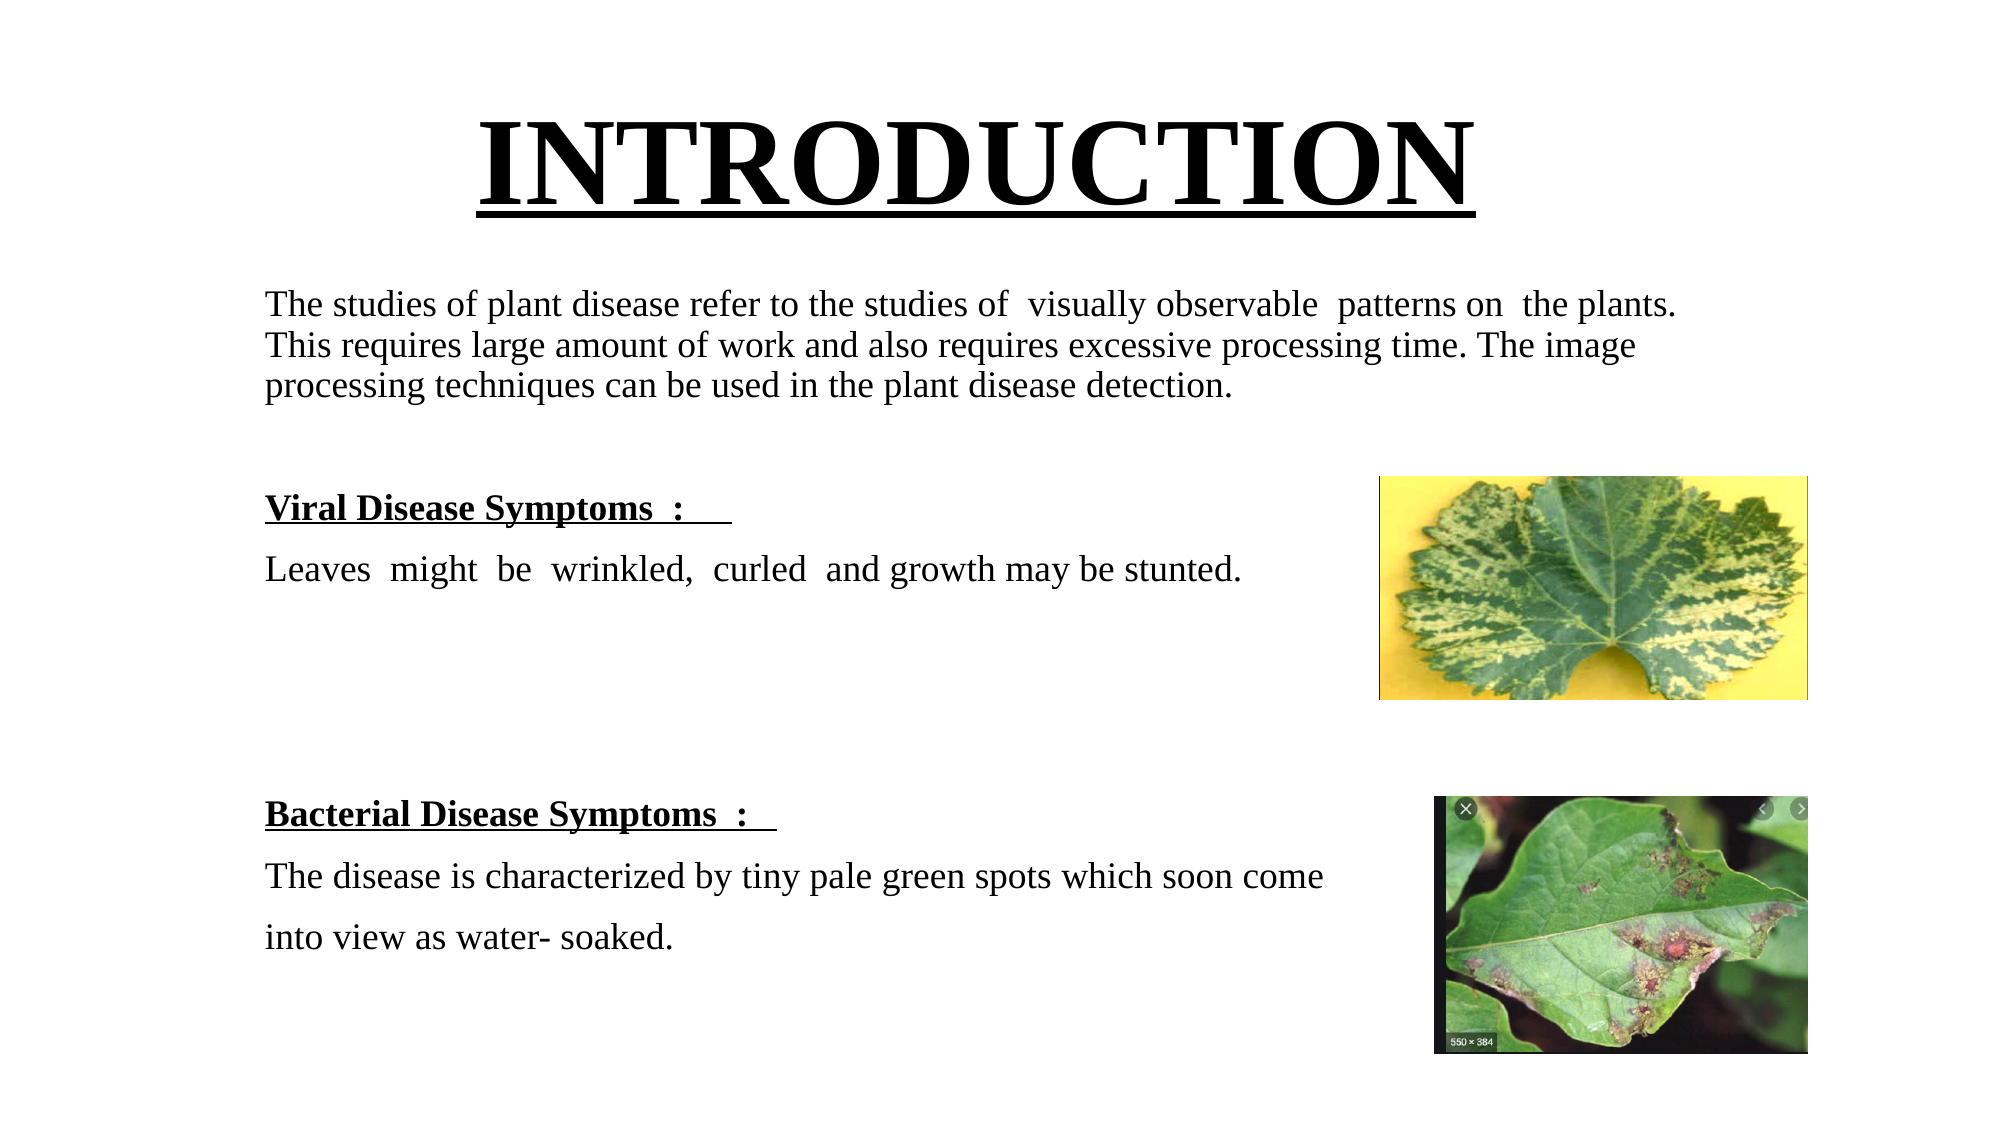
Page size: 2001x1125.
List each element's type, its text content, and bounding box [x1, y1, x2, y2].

picture [1379, 476, 1808, 701]
title INTRODUCTION [226, 35, 1727, 239]
picture [1434, 796, 1808, 1054]
subtitle The studies of plant disease refer to the studies of visually observable patterns on the plants. This requires large amount of work and also requires excessive processing time. The image processing techniques can be used in the plant disease detection. Viral Disease Symptoms : Leaves might be wrinkled, curled and growth may be stunted. Bacterial Disease Symptoms : The disease is characterized by tiny pale green spots which soon come into view as water- soaked. [249, 276, 1750, 1064]
